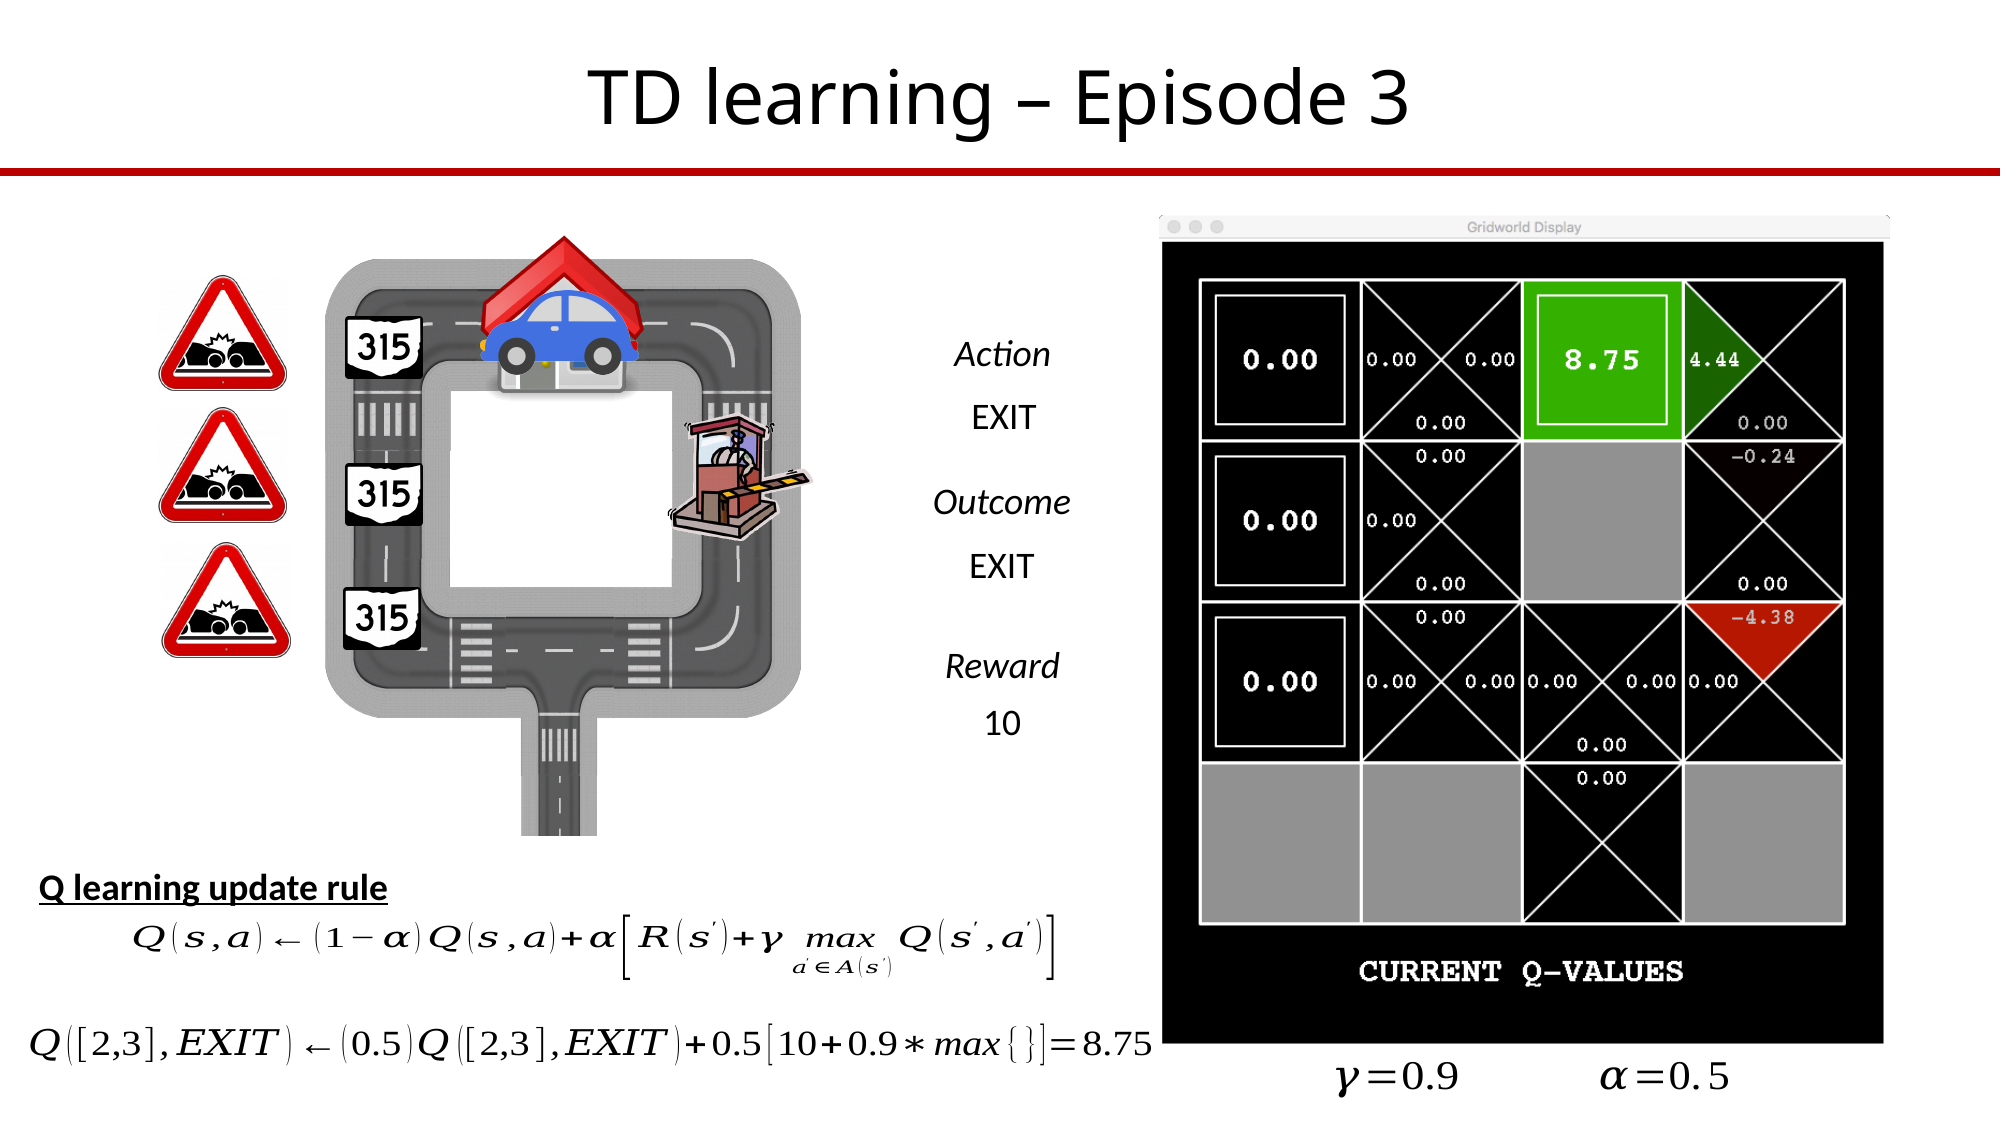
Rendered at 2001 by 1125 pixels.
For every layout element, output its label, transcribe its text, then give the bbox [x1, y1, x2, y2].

picture [345, 316, 423, 379]
text_box Q learning update rule [24, 855, 416, 915]
picture [345, 463, 423, 526]
text_box EXIT [931, 384, 1077, 444]
text_box 10 [940, 690, 1064, 751]
text_box Action [897, 321, 1108, 381]
picture [667, 391, 815, 562]
title TD learning – Episode 3 [137, 50, 1863, 150]
picture [157, 406, 287, 523]
picture [343, 587, 421, 650]
text_box Reward [897, 633, 1108, 694]
picture [161, 542, 291, 658]
text_box Outcome [896, 469, 1108, 529]
picture [476, 230, 649, 403]
text_box EXIT [929, 533, 1075, 594]
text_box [325, 259, 801, 836]
picture [1159, 215, 1890, 1050]
picture [158, 275, 287, 391]
